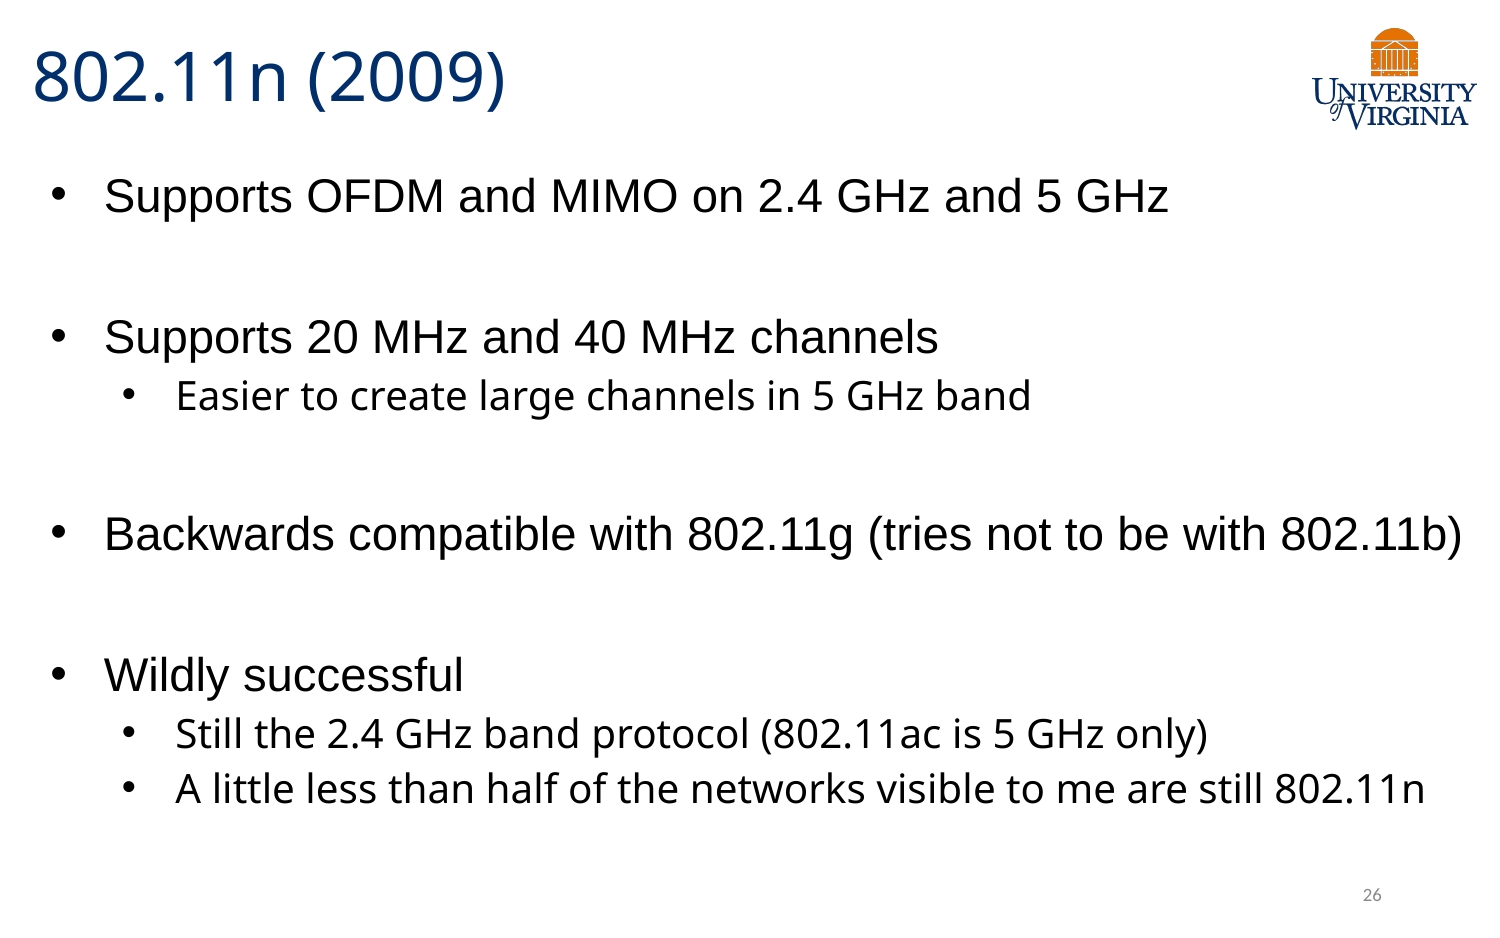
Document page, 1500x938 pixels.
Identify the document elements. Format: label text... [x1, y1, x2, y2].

title 802.11n (2009) [17, 14, 1297, 145]
list Supports OFDM and MIMO on 2.4 GHz and 5 GHz Supports 20 MHz and 40 MHz channels Easier to create large channels in 5 GHz band Backwards compatible with 802.11g (tries not to be with 802.11b) Wildly successful Still the 2.4 GHz band protocol (802.11ac is 5 GHz only) A little less than half of the networks visible to me are still 802.11n [17, 157, 1483, 845]
picture [1312, 28, 1477, 130]
slide_number 26 [1059, 868, 1397, 919]
